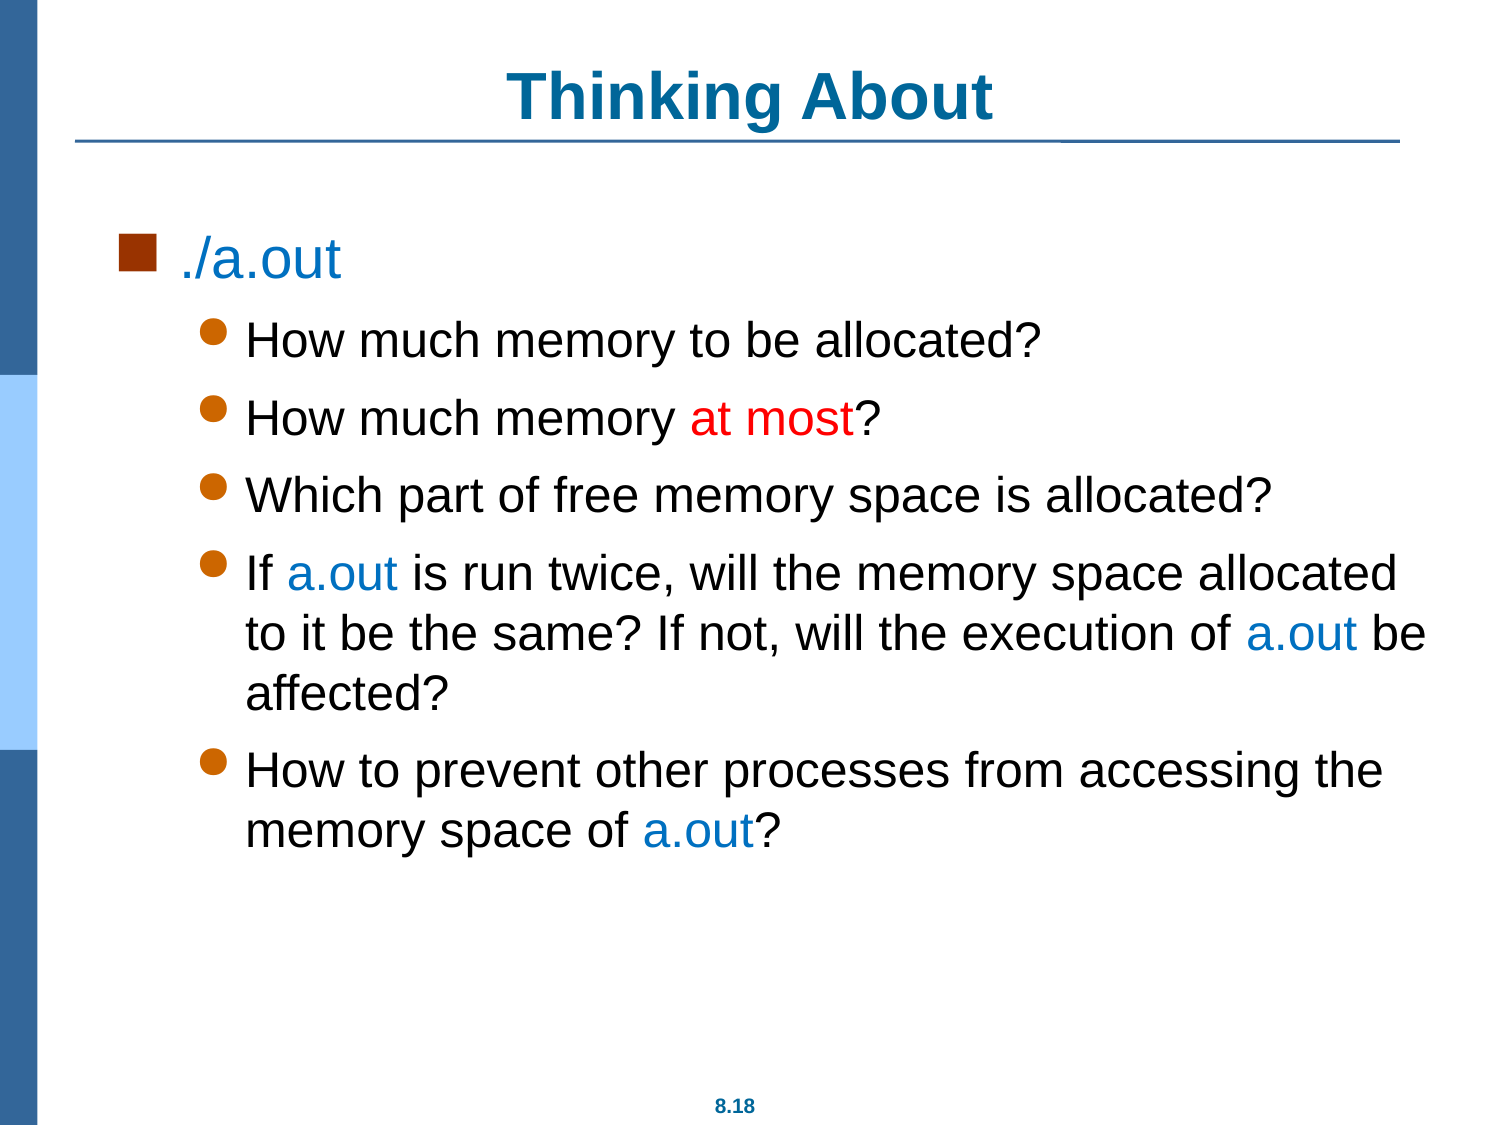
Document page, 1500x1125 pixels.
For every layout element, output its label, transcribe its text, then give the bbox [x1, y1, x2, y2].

title Thinking About [75, 45, 1425, 141]
list ./a.out How much memory to be allocated? How much memory at most? Which part of free memory space is allocated? If a.out is run twice, will the memory space allocated to it be the same? If not, will the execution of a.out be affected? How to prevent other processes from accessing the memory space of a.out? [108, 212, 1459, 956]
